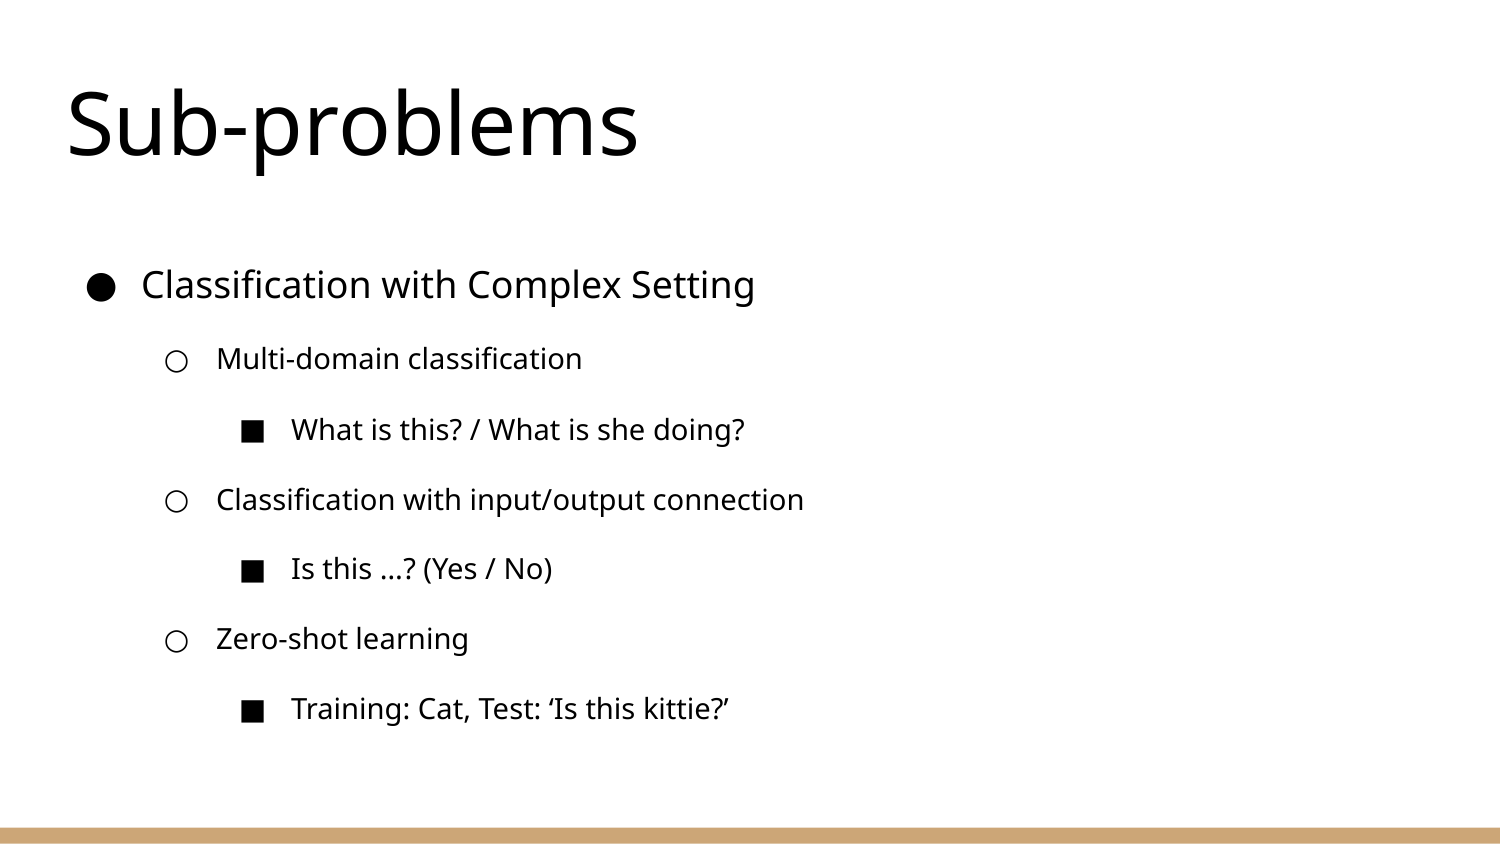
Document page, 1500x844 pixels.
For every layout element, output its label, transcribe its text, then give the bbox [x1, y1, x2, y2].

title Sub-problems [51, 51, 1449, 189]
list Classification with Complex Setting Multi-domain classification What is this? / What is she doing? Classification with input/output connection Is this …? (Yes / No) Zero-shot learning Training: Cat, Test: ‘Is this kittie?’ [51, 200, 1449, 752]
